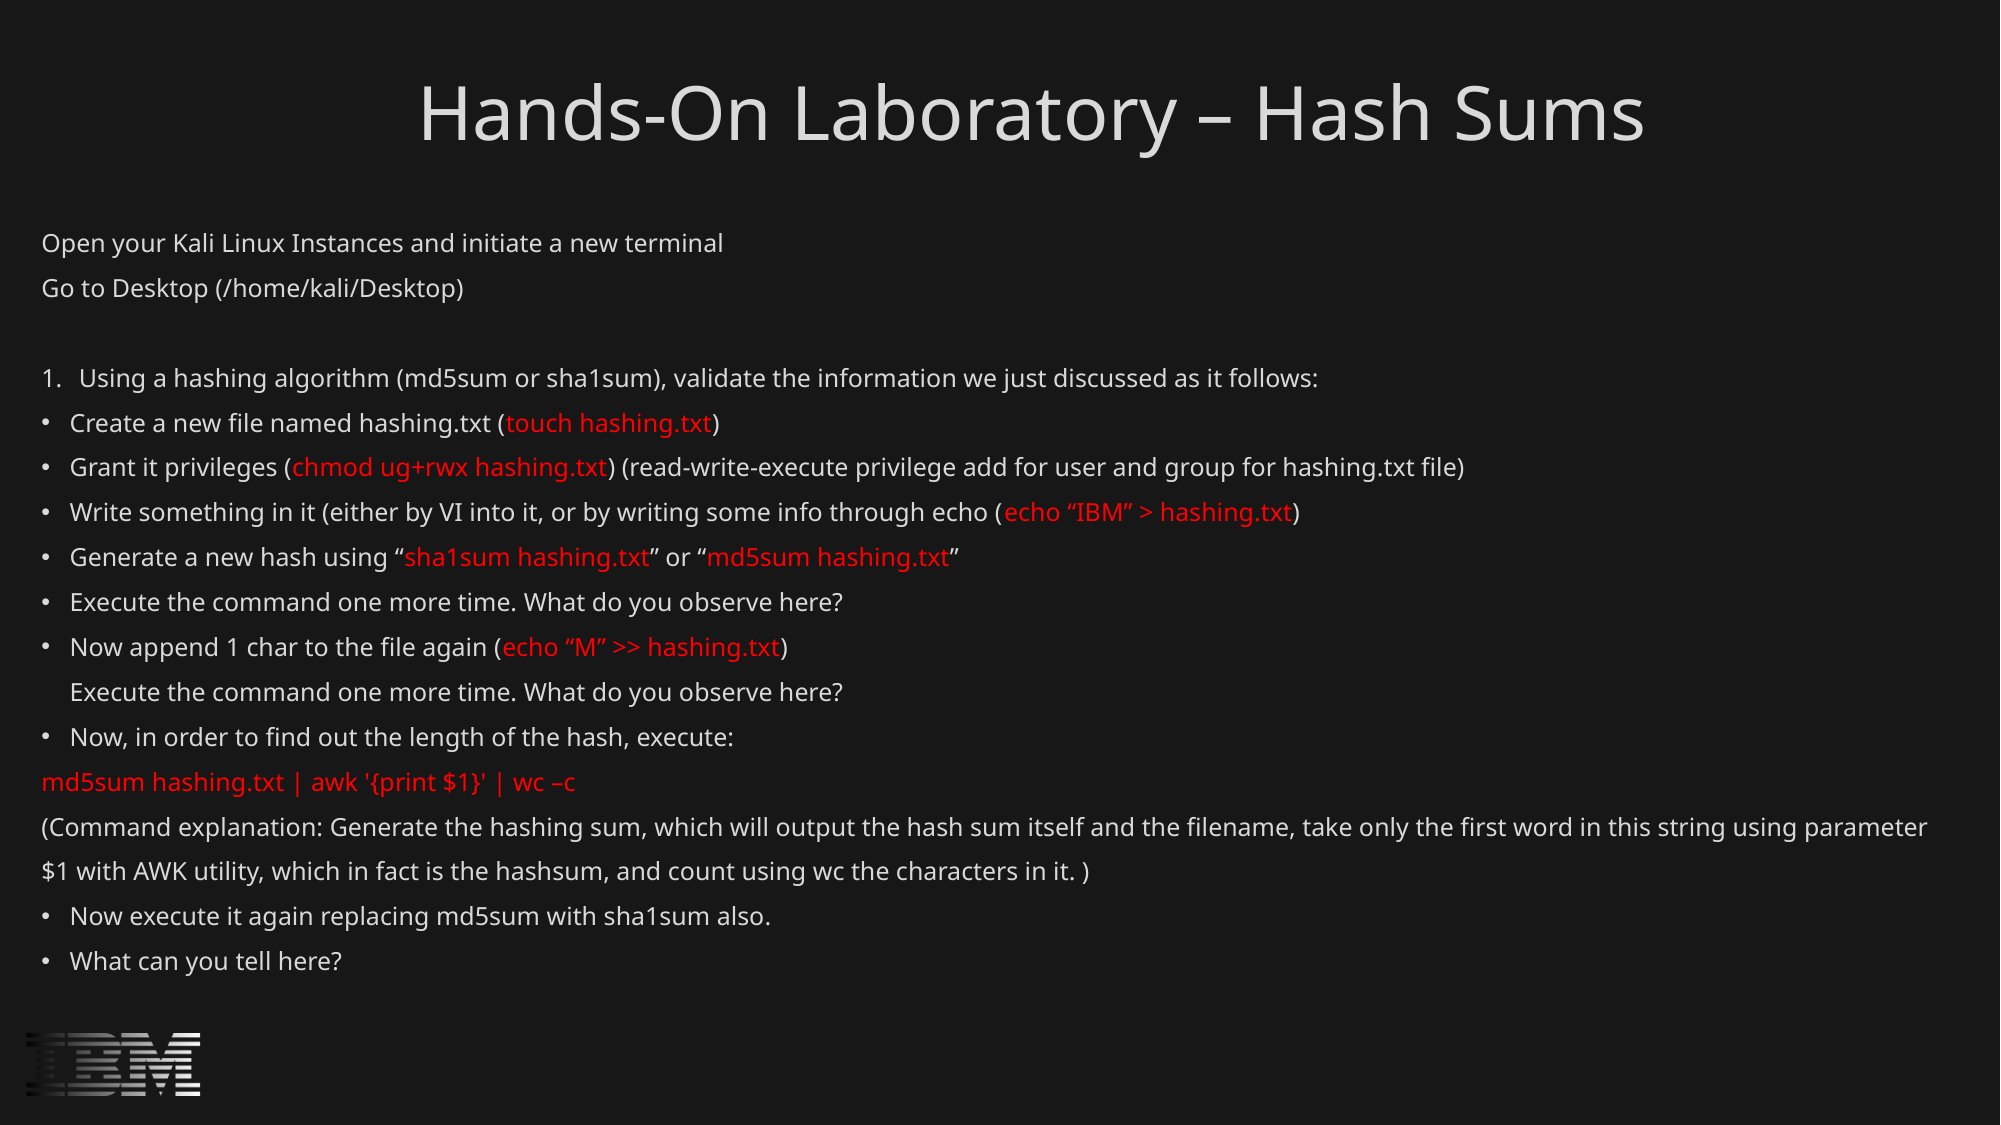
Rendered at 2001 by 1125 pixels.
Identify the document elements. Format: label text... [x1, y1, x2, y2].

text_box Open your Kali Linux Instances and initiate a new terminal Go to Desktop (/home/kali/Desktop) Using a hashing algorithm (md5sum or sha1sum), validate the information we just discussed as it follows: Create a new file named hashing.txt (touch hashing.txt) Grant it privileges (chmod ug+rwx hashing.txt) (read-write-execute privilege add for user and group for hashing.txt file) Write something in it (either by VI into it, or by writing some info through echo (echo “IBM” > hashing.txt) Generate a new hash using “sha1sum hashing.txt” or “md5sum hashing.txt” Execute the command one more time. What do you observe here? Now append 1 char to the file again (echo “M” >> hashing.txt) Execute the command one more time. What do you observe here? Now, in order to find out the length of the hash, execute: md5sum hashing.txt | awk '{print $1}' | wc –c (Command explanation: Generate the hashing sum, which will output the hash sum itself and the filename, take only the first word in this string using parameter $1 with AWK utility, which in fact is the hashsum, and count using wc the characters in it. ) Now execute it again replacing md5sum with sha1sum also. What can you tell here? [26, 205, 1965, 1028]
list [26, 1032, 202, 1097]
text_box Hands-On Laboratory – Hash Sums [402, 57, 1663, 163]
